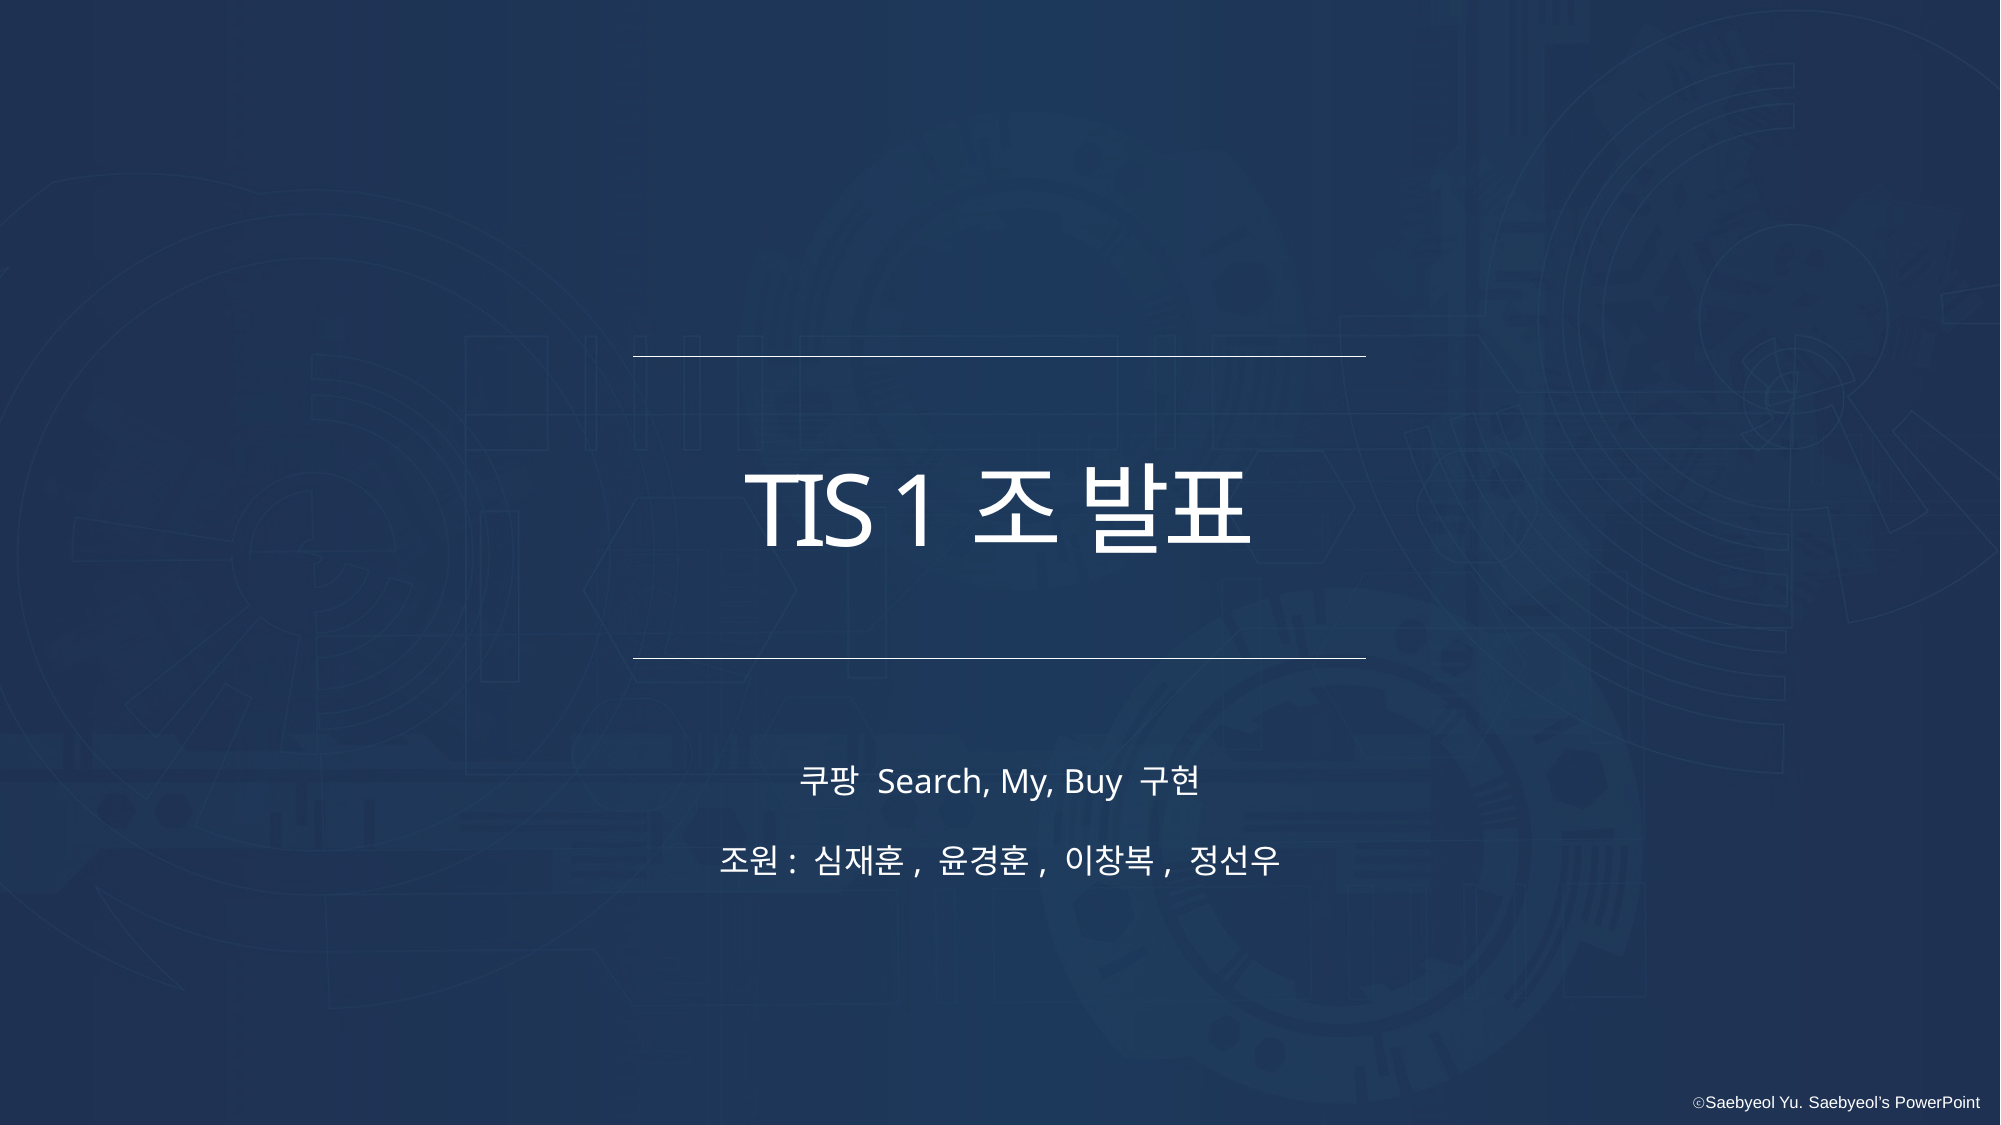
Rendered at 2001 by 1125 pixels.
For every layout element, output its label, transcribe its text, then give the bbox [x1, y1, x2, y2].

text_box TIS 1조 발표 [729, 439, 1271, 574]
text_box 쿠팡 Search, My, Buy 구현 조원: 심재훈, 윤경훈, 이창복, 정선우 [704, 712, 1296, 888]
